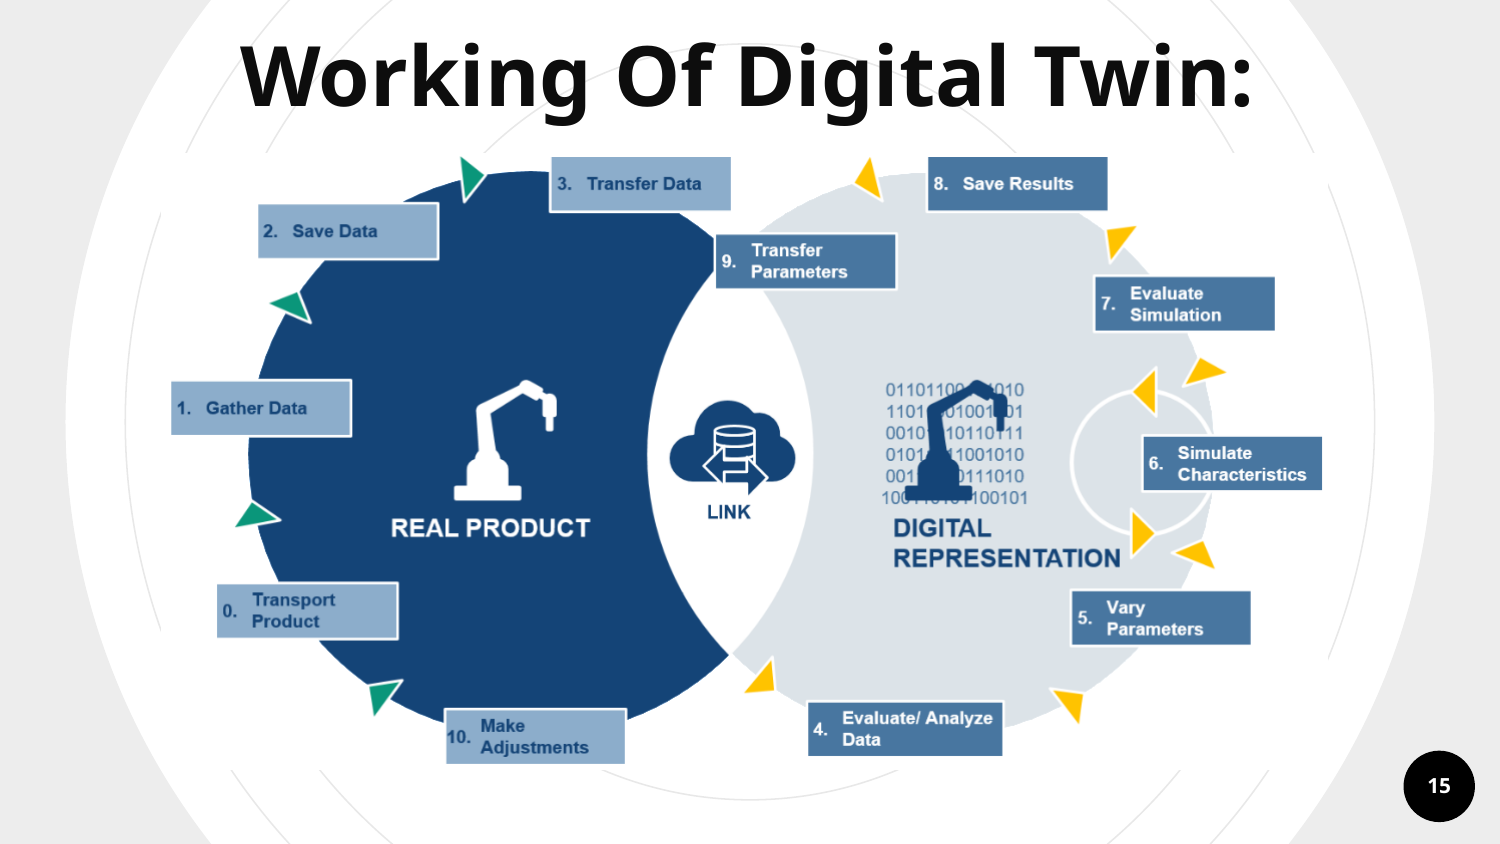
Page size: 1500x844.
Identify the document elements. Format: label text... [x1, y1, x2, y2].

title Working Of Digital Twin: [92, 0, 1404, 139]
picture [161, 153, 1328, 770]
slide_number 15 [1403, 750, 1475, 823]
